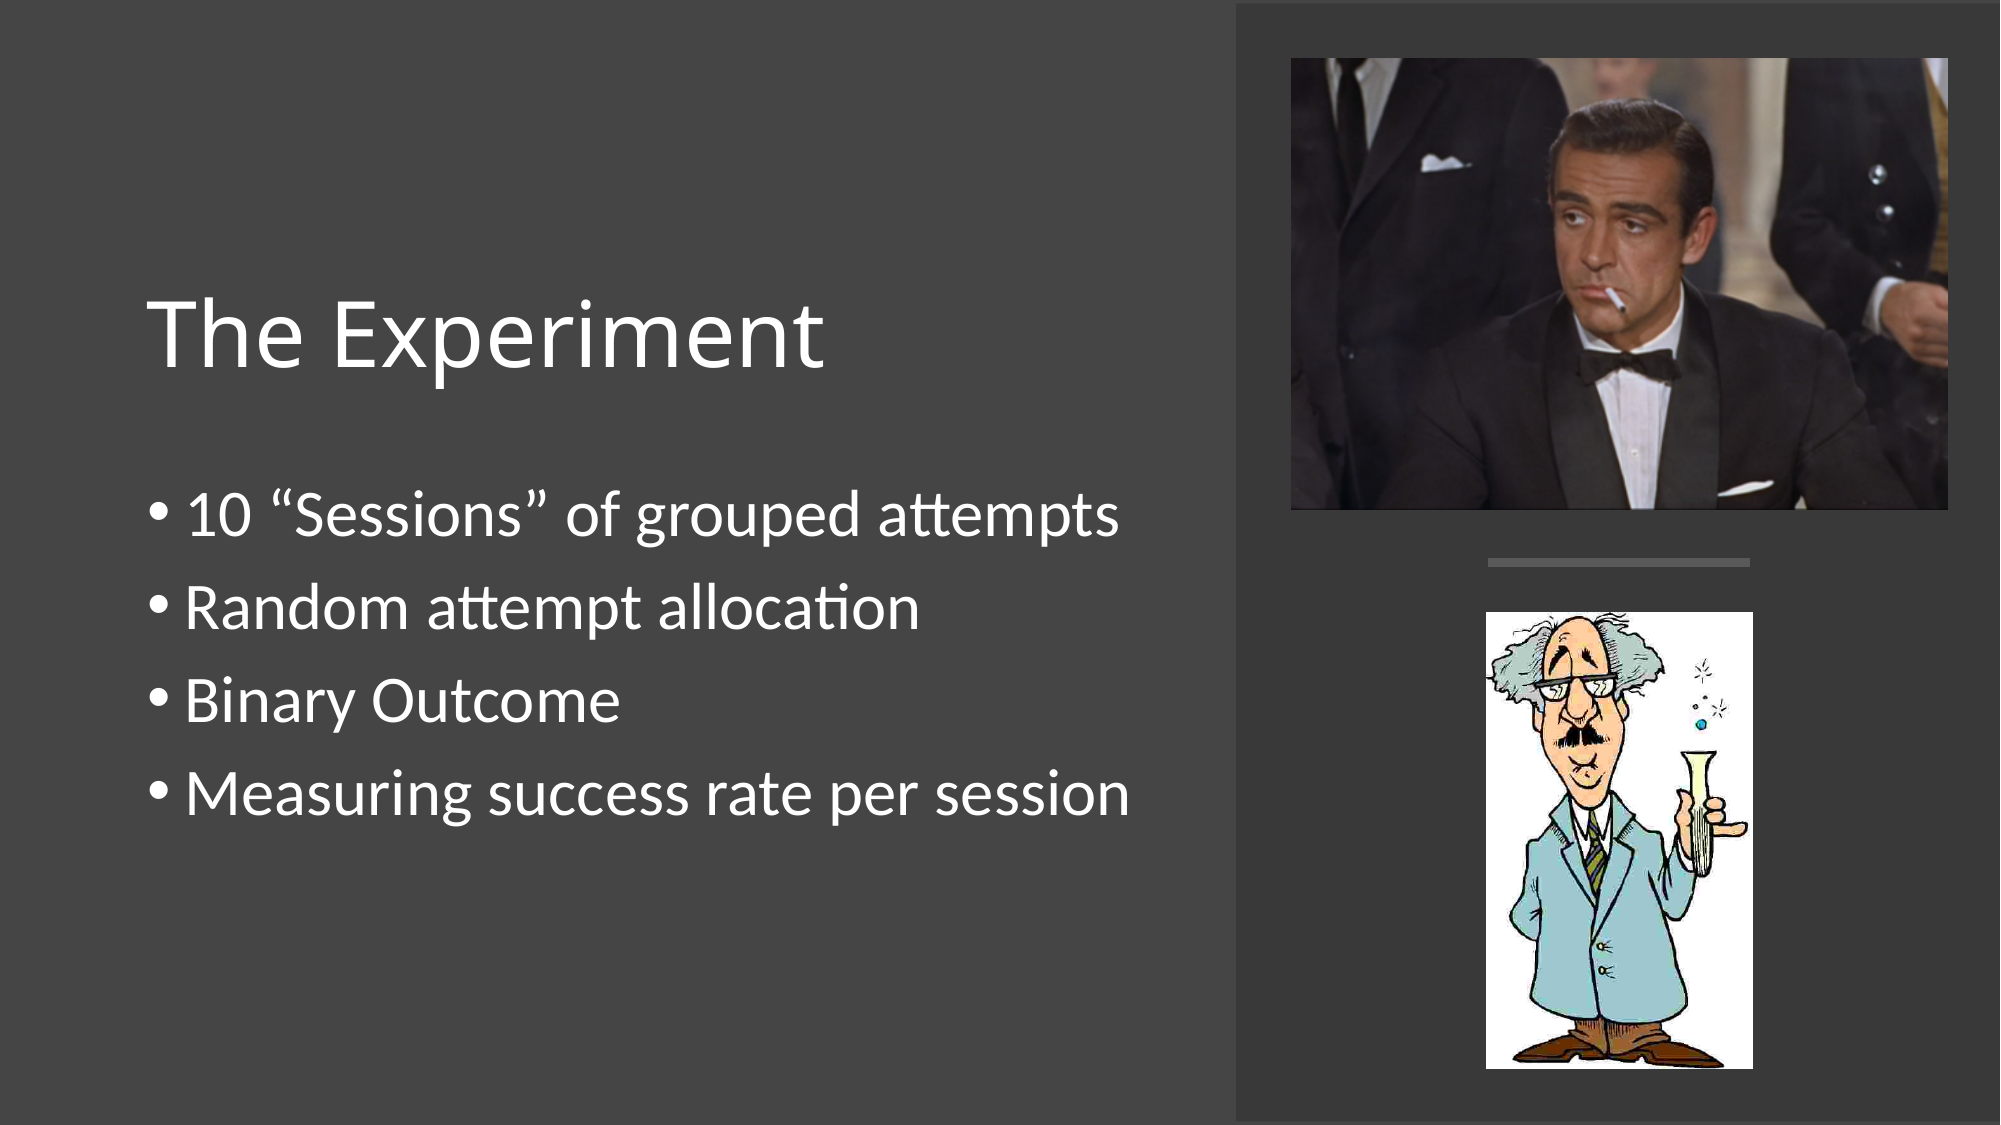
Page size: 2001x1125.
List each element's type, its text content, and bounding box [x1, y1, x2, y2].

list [1486, 612, 1753, 1069]
picture [1291, 58, 1948, 510]
list 10 “Sessions” of grouped attempts Random attempt allocation Binary Outcome Measuring success rate per session [132, 471, 1180, 994]
text_box [1235, 2, 2000, 1122]
title The Experiment [131, 229, 1180, 447]
